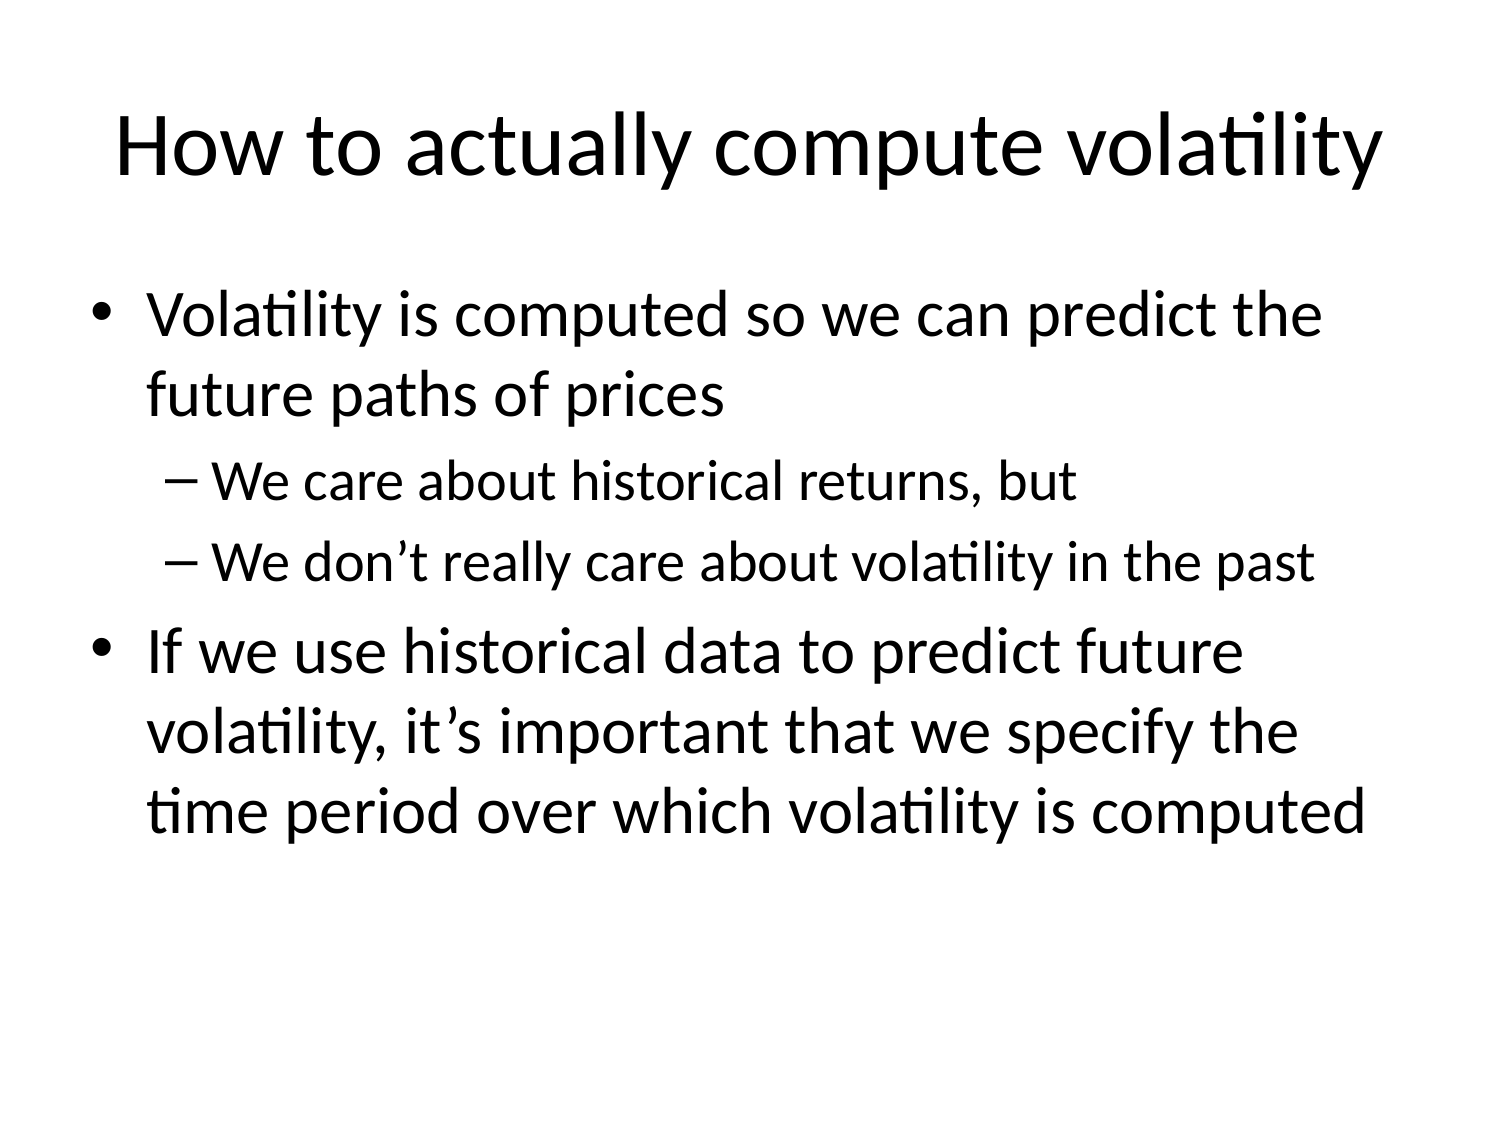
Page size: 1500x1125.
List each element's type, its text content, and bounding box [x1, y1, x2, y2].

list Volatility is computed so we can predict the future paths of prices We care about historical returns, but We don’t really care about volatility in the past If we use historical data to predict future volatility, it’s important that we specify the time period over which volatility is computed [75, 262, 1425, 1005]
title How to actually compute volatility [75, 45, 1425, 233]
